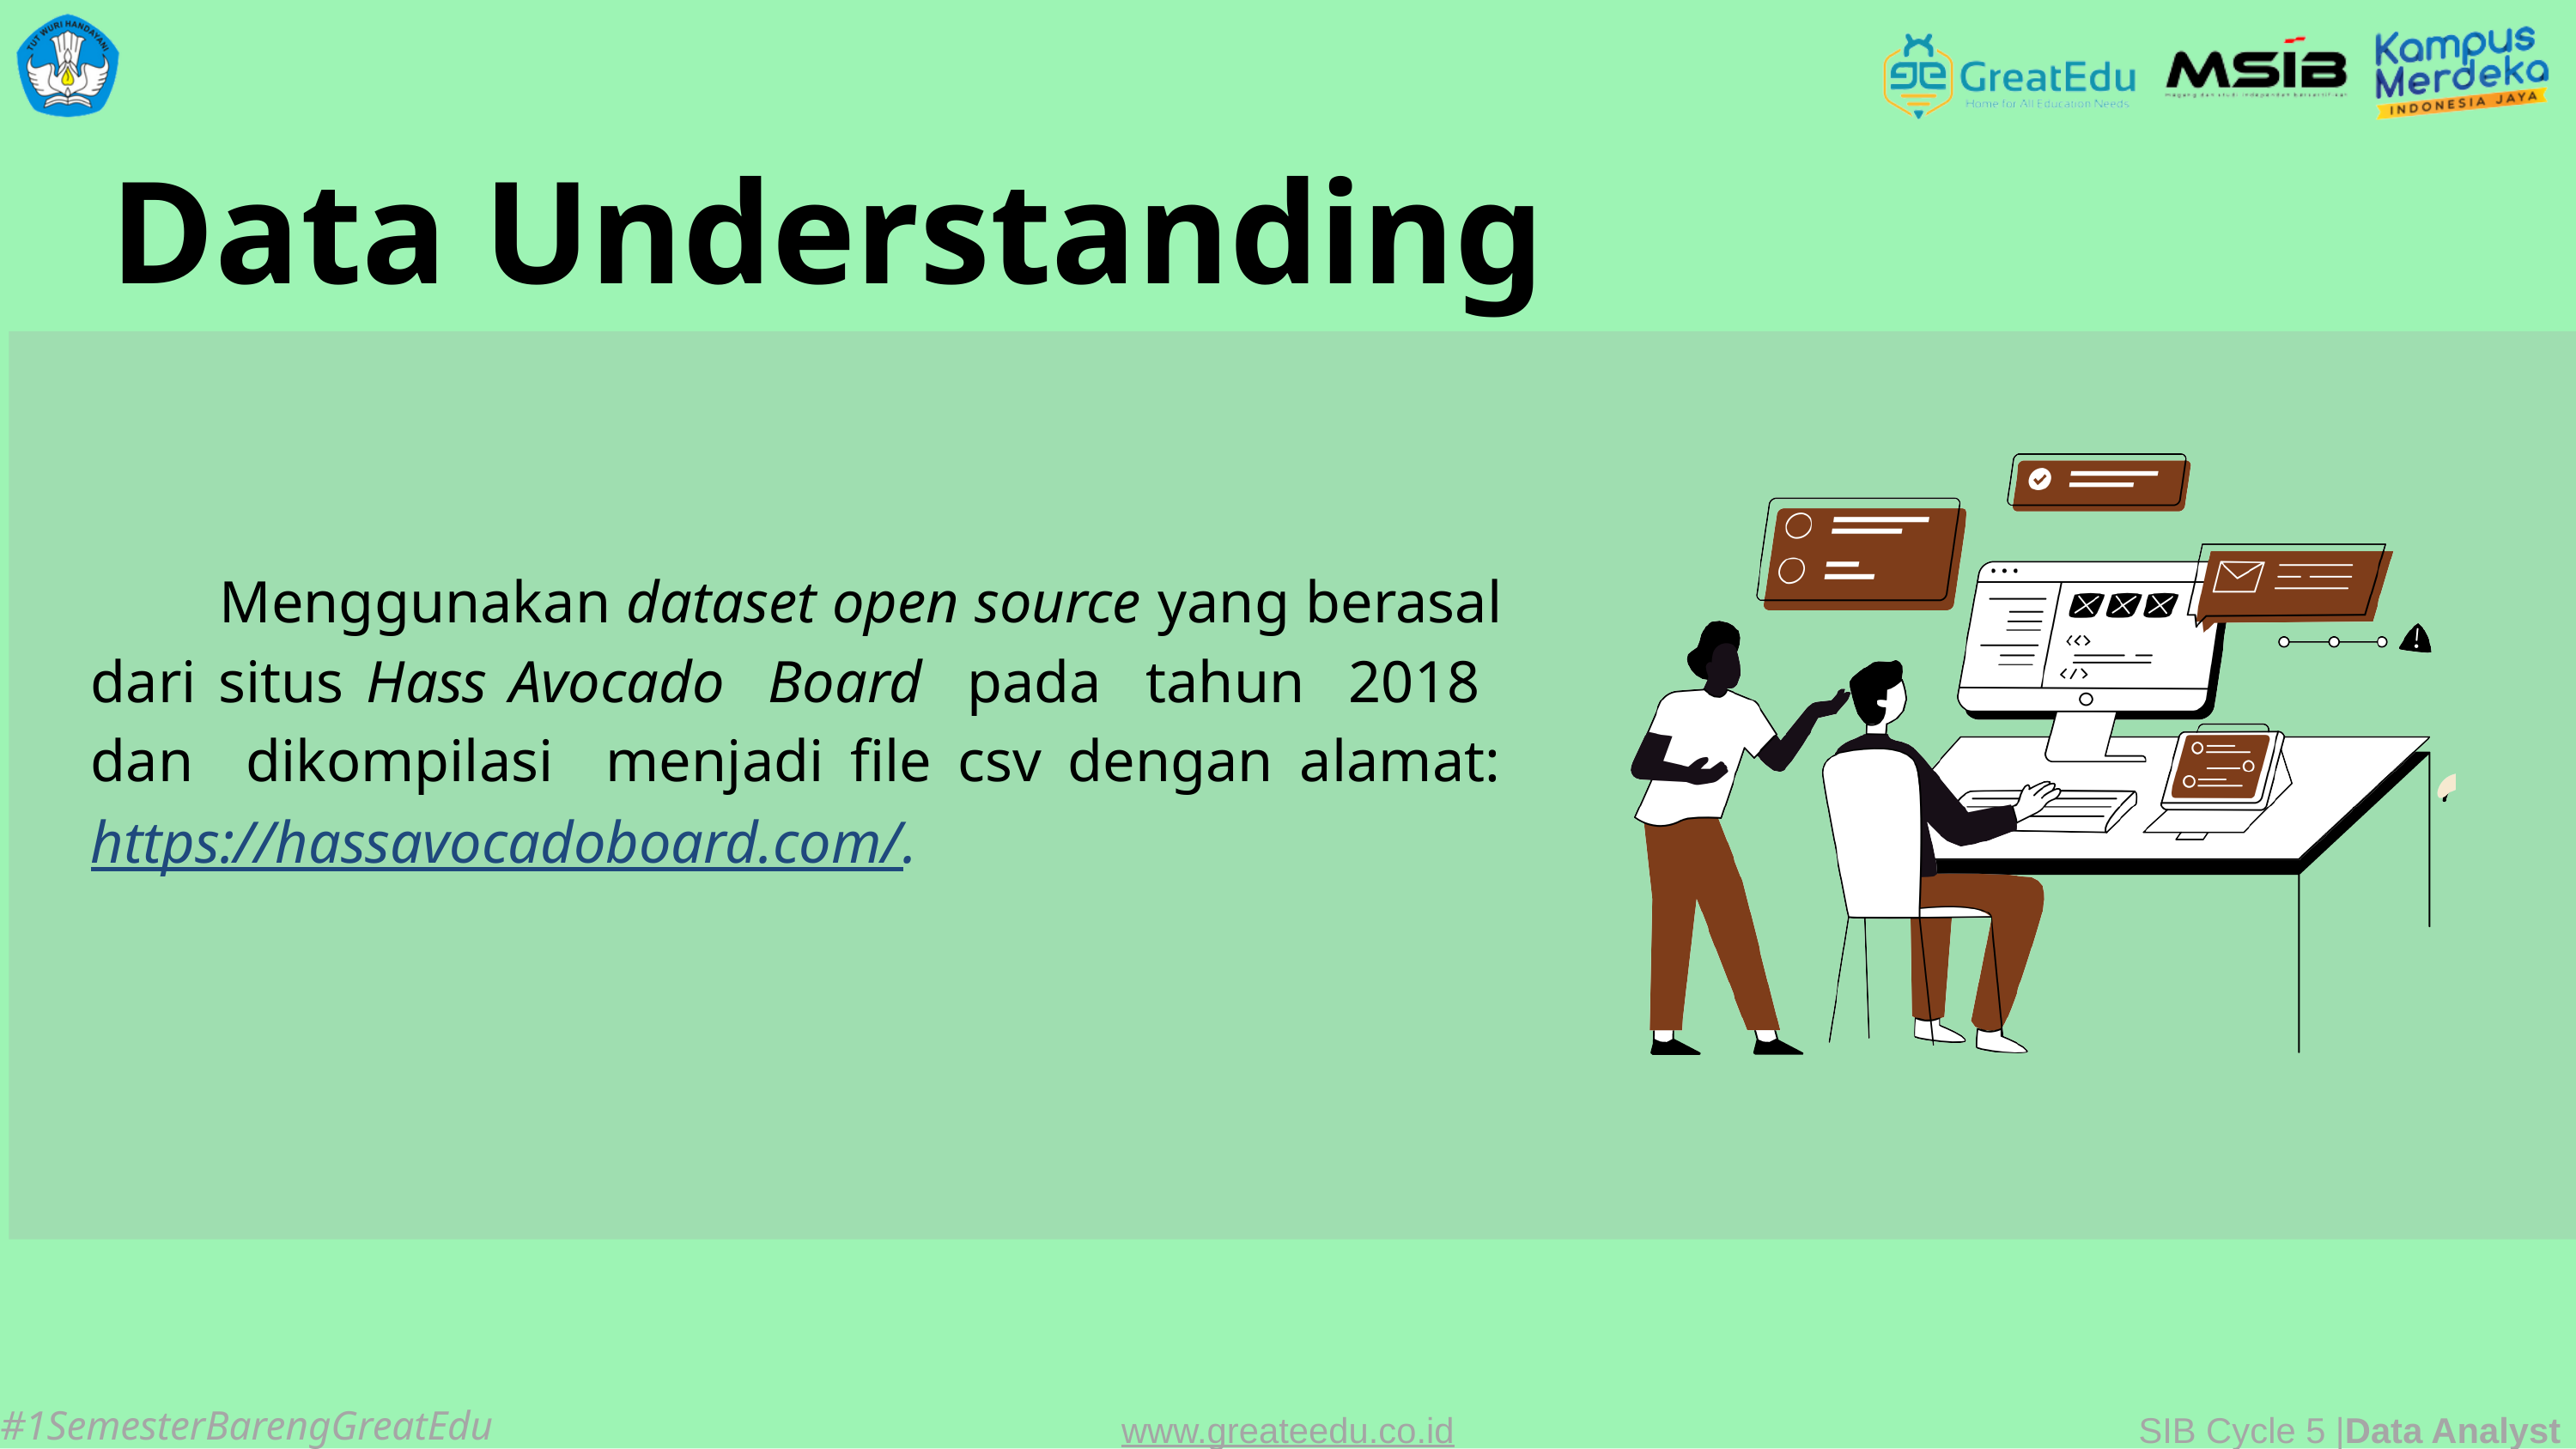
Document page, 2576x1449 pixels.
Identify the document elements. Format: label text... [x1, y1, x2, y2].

picture [1880, 12, 2147, 126]
picture [0, 0, 139, 130]
picture [2367, 7, 2556, 131]
list Menggunakan dataset open source yang berasal dari situs Hass Avocado Board pada tahun 2018 dan dikompilasi menjadi file csv dengan alamat: https://hassavocadoboard.com/. [88, 552, 2051, 1382]
title Data Understanding [107, 140, 1909, 385]
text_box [1631, 453, 2456, 1056]
slide_number SIB Cycle 5 |Data Analyst [2136, 1400, 2562, 1449]
footer #1SemesterBarengGreatEdu [0, 1400, 685, 1449]
text_box [9, 330, 2576, 1240]
picture [2154, 0, 2360, 139]
text_box www.greateedu.co.id [1120, 1400, 1456, 1449]
